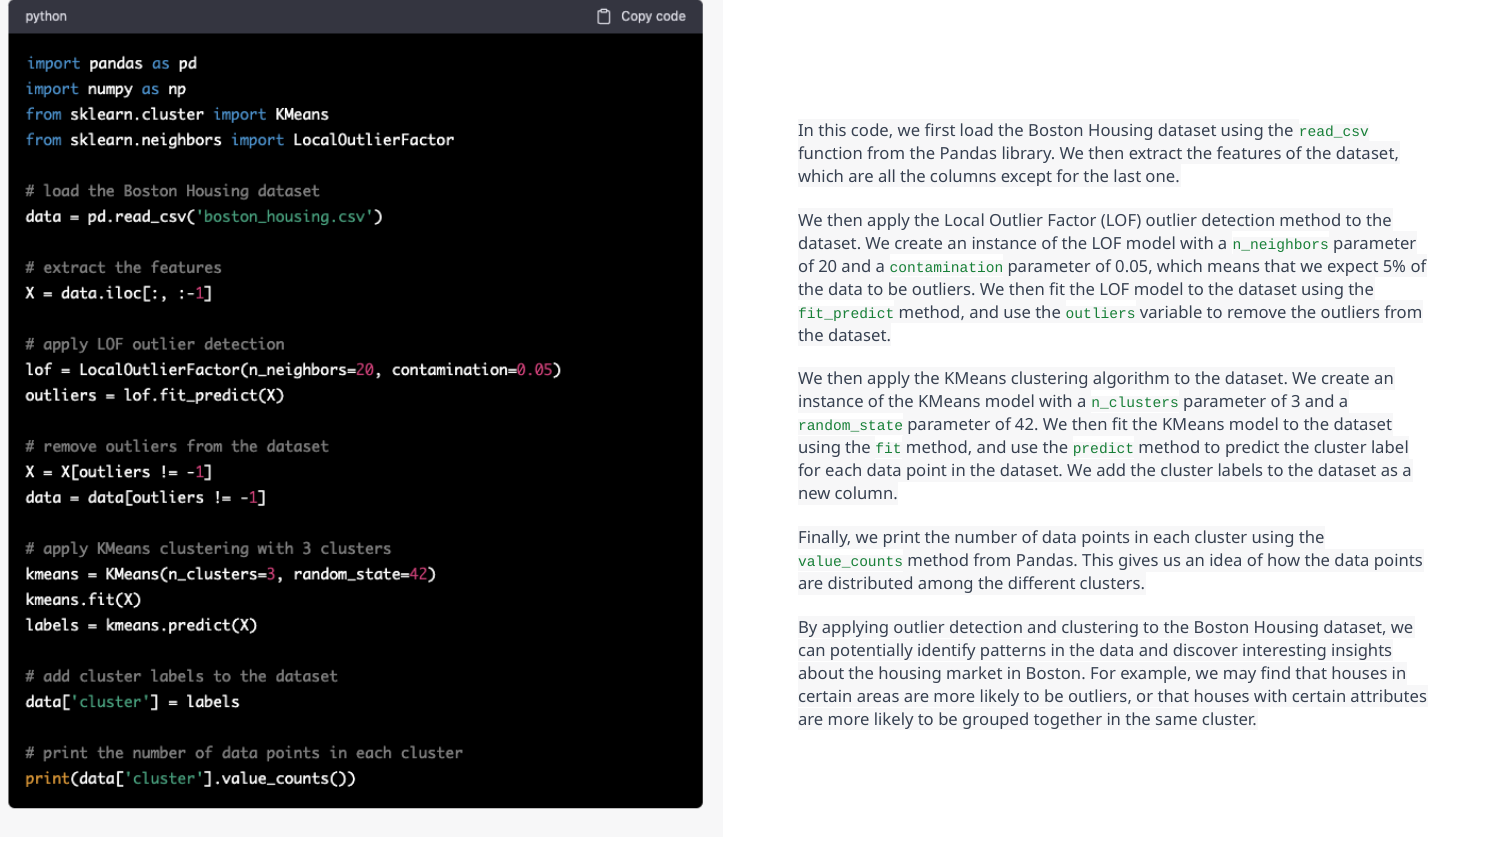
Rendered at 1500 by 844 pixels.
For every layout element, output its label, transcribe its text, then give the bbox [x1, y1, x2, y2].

list In this code, we first load the Boston Housing dataset using the read_csv function from the Pandas library. We then extract the features of the dataset, which are all the columns except for the last one. We then apply the Local Outlier Factor (LOF) outlier detection method to the dataset. We create an instance of the LOF model with a n_neighbors parameter of 20 and a contamination parameter of 0.05, which means that we expect 5% of the data to be outliers. We then fit the LOF model to the dataset using the fit_predict method, and use the outliers variable to remove the outliers from the dataset. We then apply the KMeans clustering algorithm to the dataset. We create an instance of the KMeans model with a n_clusters parameter of 3 and a random_state parameter of 42. We then fit the KMeans model to the dataset using the fit method, and use the predict method to predict the cluster label for each data point in the dataset. We add the cluster labels to the dataset as a new column. Finally, we print the number of data points in each cluster using the value_counts method from Pandas. This gives us an idea of how the data points are distributed among the different clusters. By applying outlier detection and clustering to the Boston Housing dataset, we can potentially identify patterns in the data and discover interesting insights about the housing market in Boston. For example, we may find that houses in certain areas are more likely to be outliers, or that houses with certain attributes are more likely to be grouped together in the same cluster. [783, 101, 1449, 750]
picture [0, 0, 723, 837]
